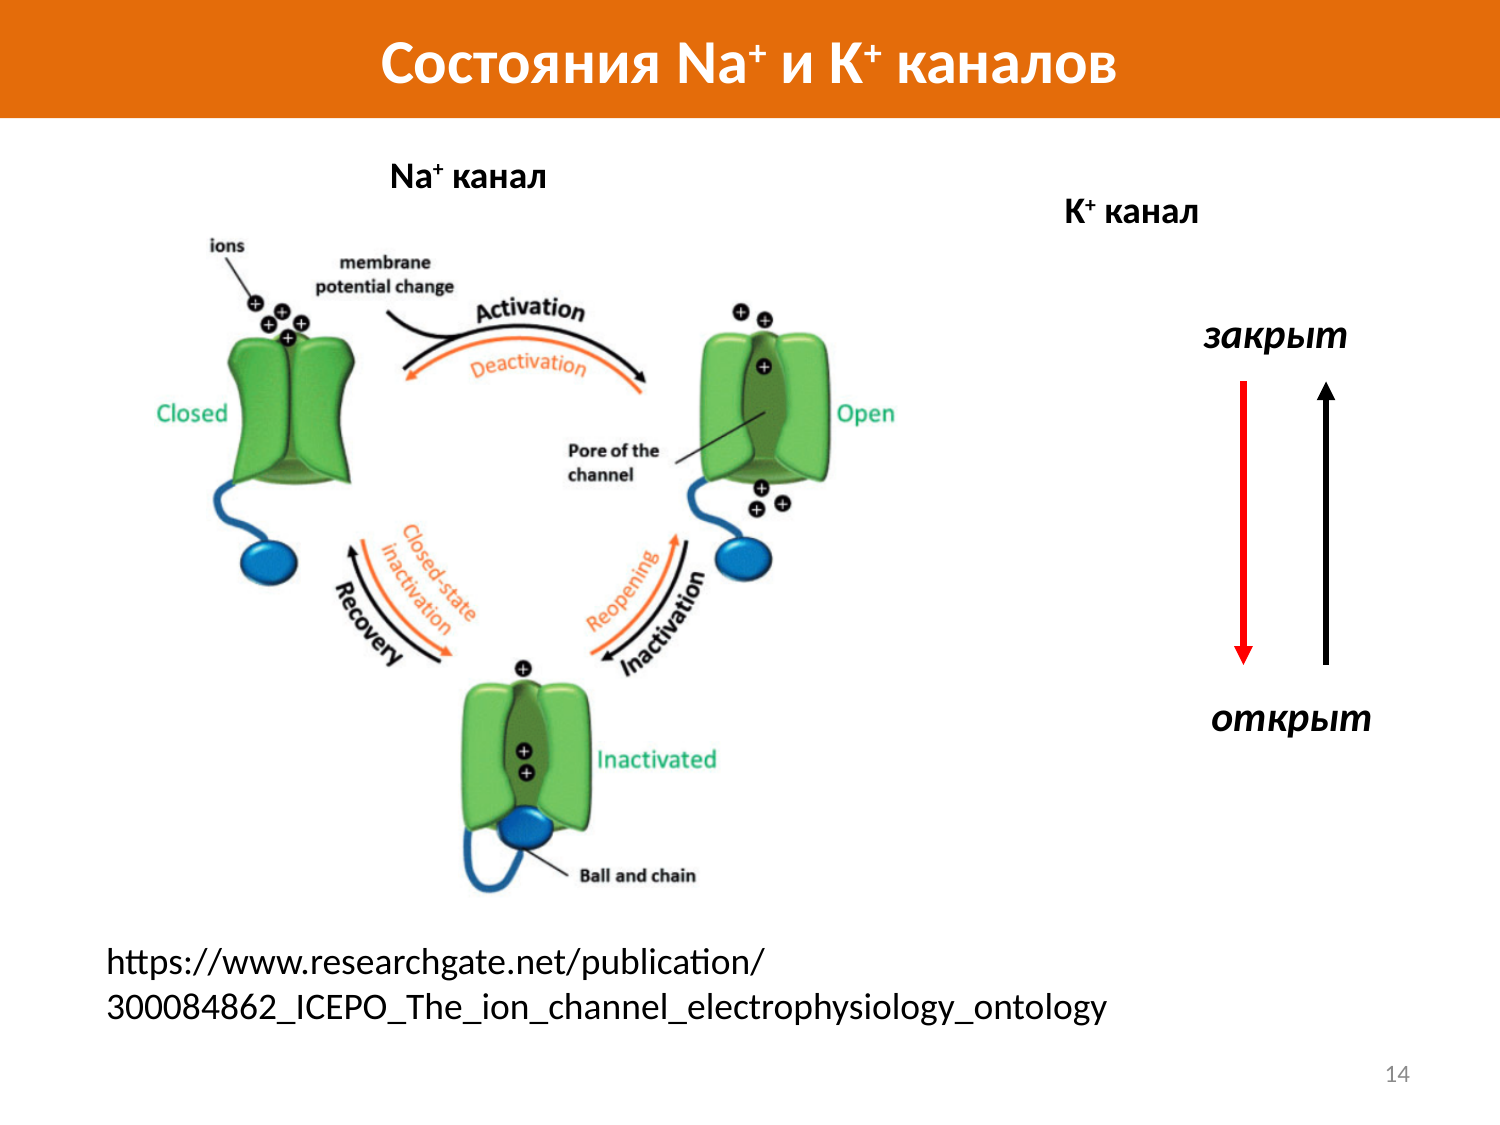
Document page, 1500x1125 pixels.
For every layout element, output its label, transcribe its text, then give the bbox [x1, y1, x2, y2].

title Состояния Na+ и K+ каналов [0, 0, 1500, 119]
text_box Na+ канал [374, 143, 1125, 203]
text_box K+ канал [1049, 178, 1500, 239]
text_box https://www.researchgate.net/publication/300084862_ICEPO_The_ion_channel_electrophysiology_ontology [91, 929, 1409, 1034]
slide_number 14 [1074, 1042, 1425, 1103]
picture [102, 220, 907, 905]
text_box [1188, 298, 1409, 749]
